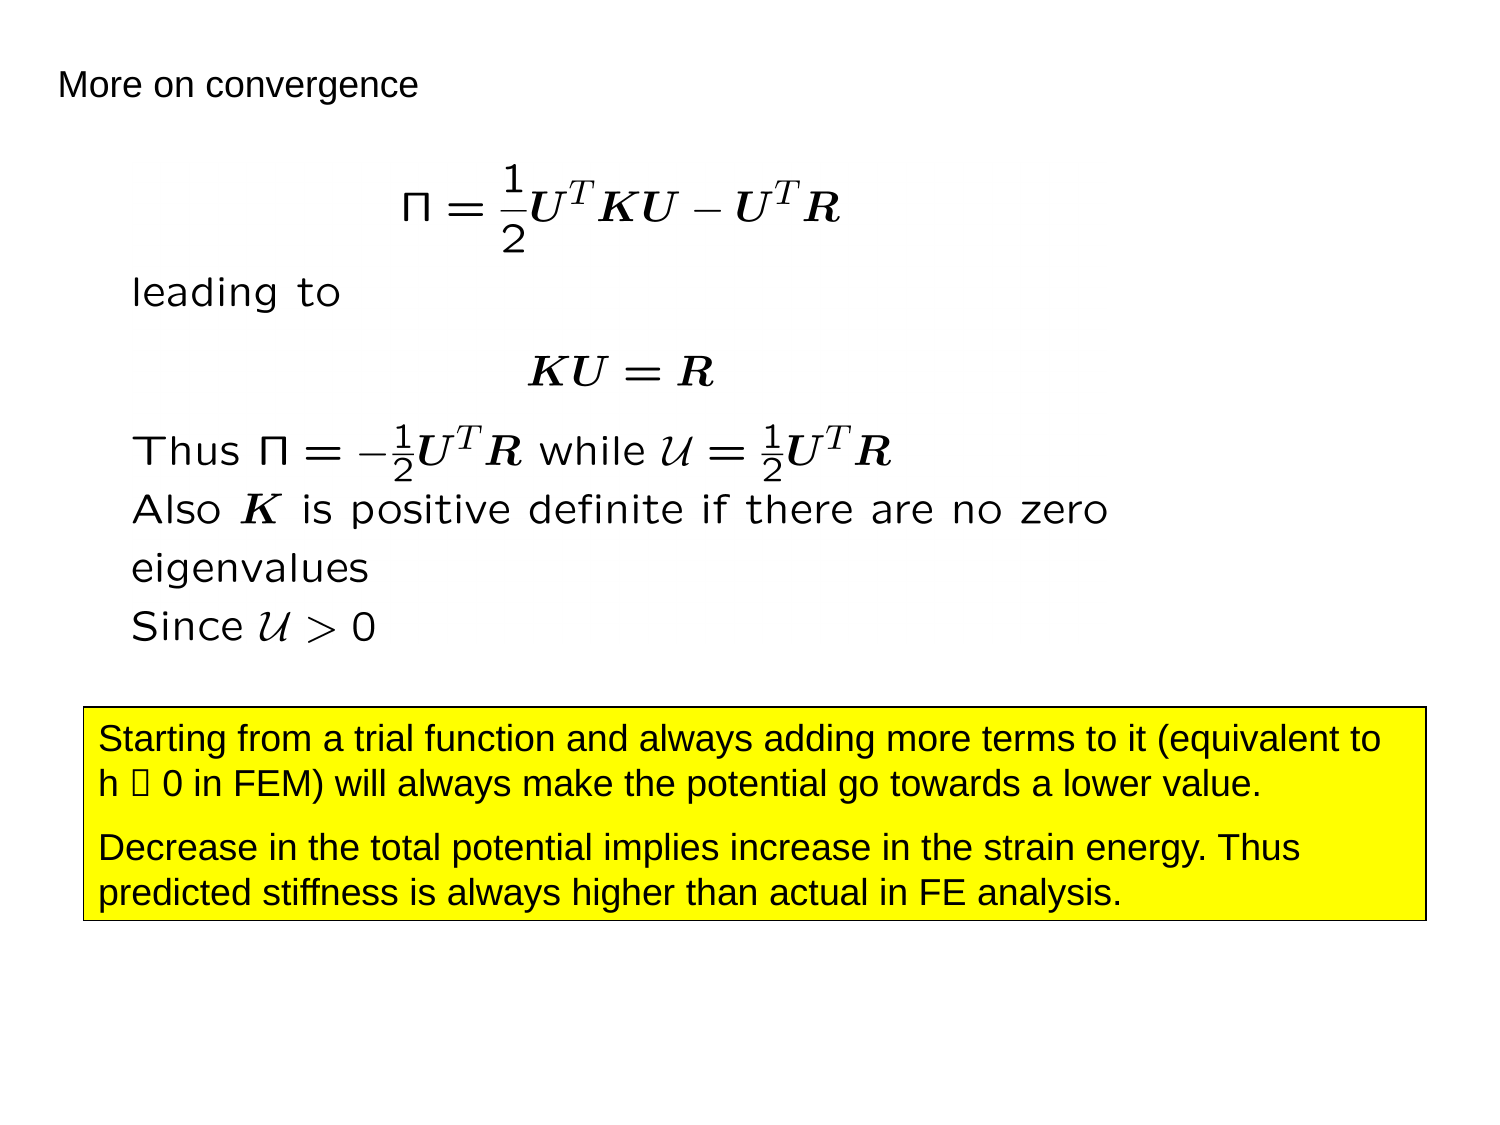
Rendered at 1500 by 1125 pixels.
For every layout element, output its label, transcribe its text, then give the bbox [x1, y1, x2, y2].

text_box Starting from a trial function and always adding more terms to it (equivalent to h  0 in FEM) will always make the potential go towards a lower value. Decrease in the total potential implies increase in the strain energy. Thus predicted stiffness is always higher than actual in FE analysis. [83, 706, 1427, 921]
text_box More on convergence [42, 52, 1038, 112]
picture [132, 162, 1107, 644]
